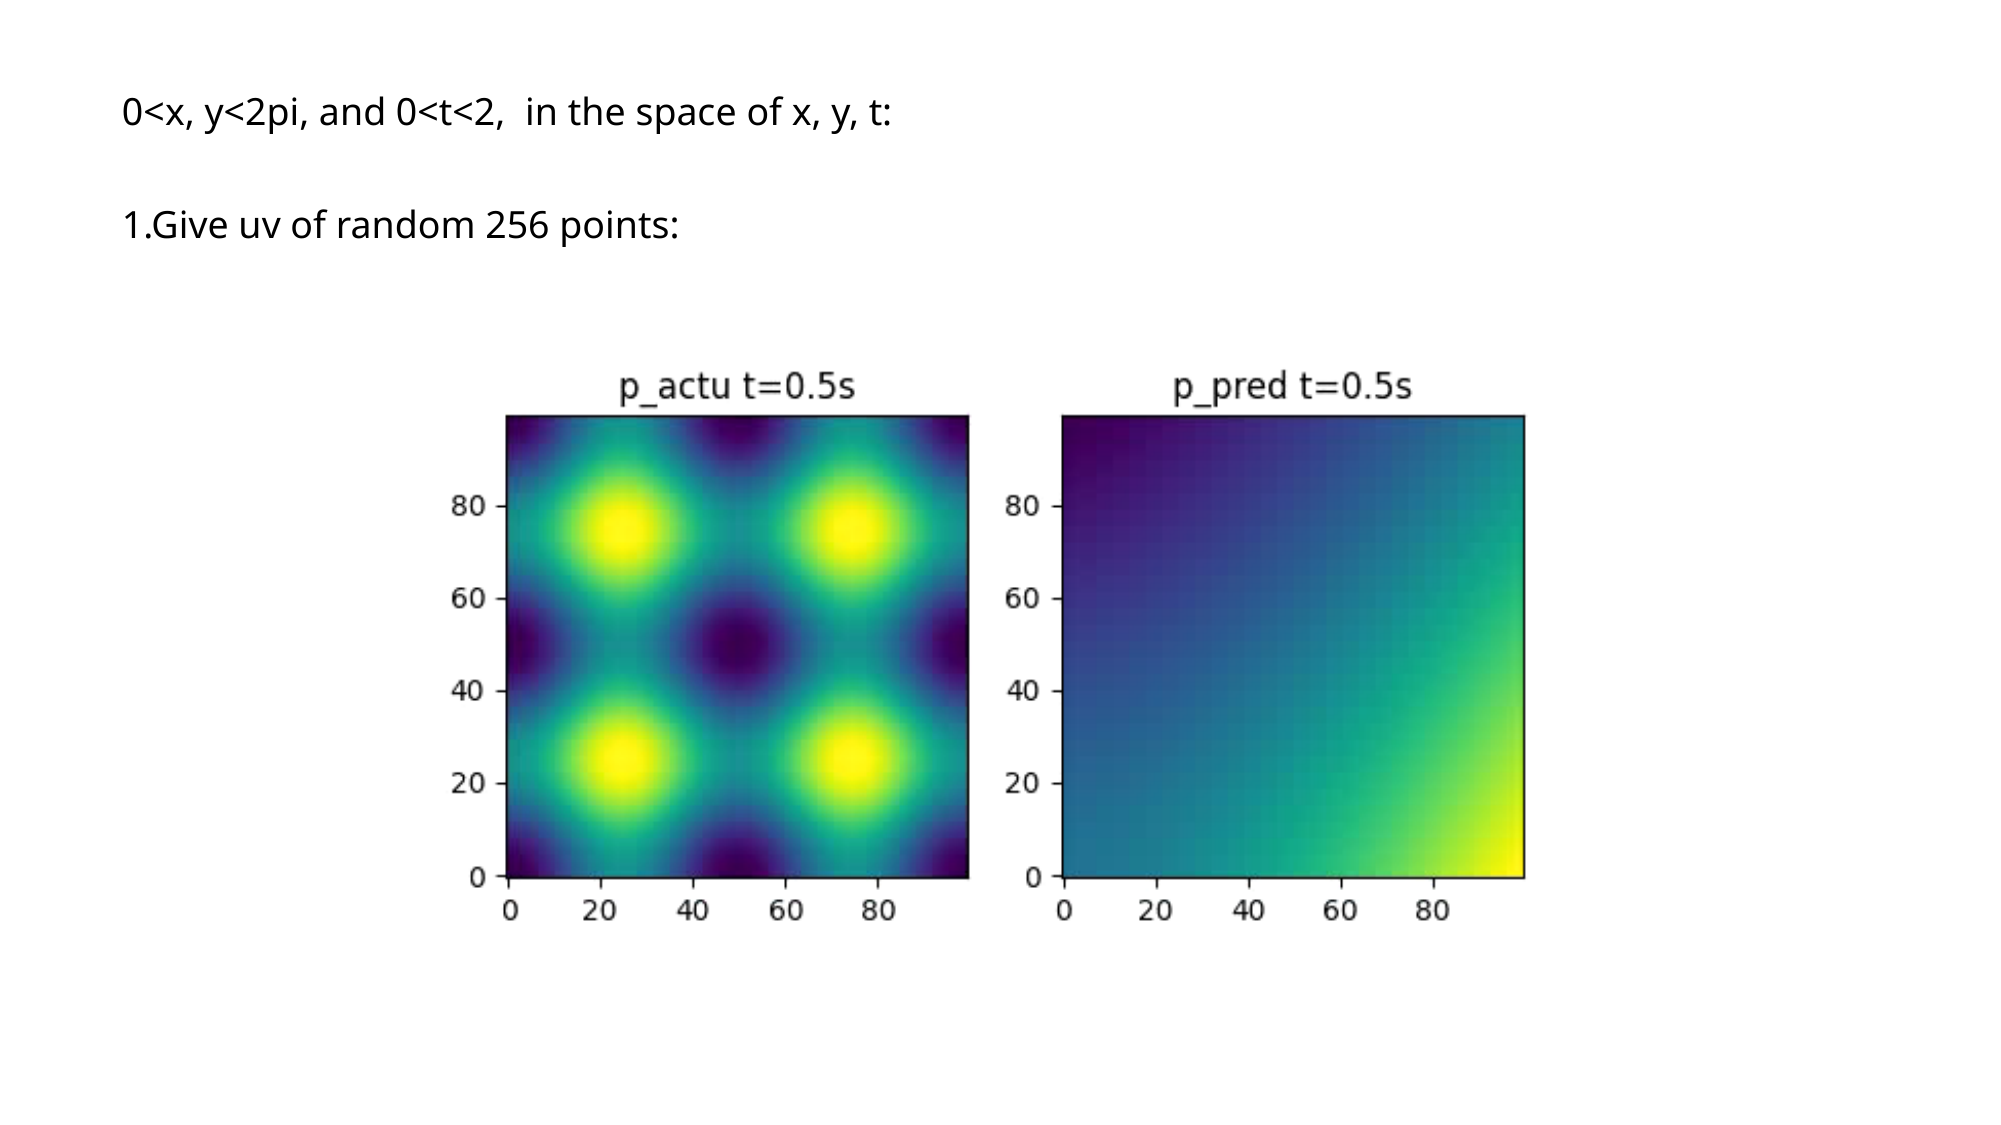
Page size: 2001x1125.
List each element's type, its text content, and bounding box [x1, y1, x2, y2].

text_box 1.Give uv of random 256 points: [107, 193, 1107, 253]
text_box 0<x, y<2pi, and 0<t<2, in the space of x, y, t: [107, 80, 1107, 140]
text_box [422, 354, 1578, 932]
